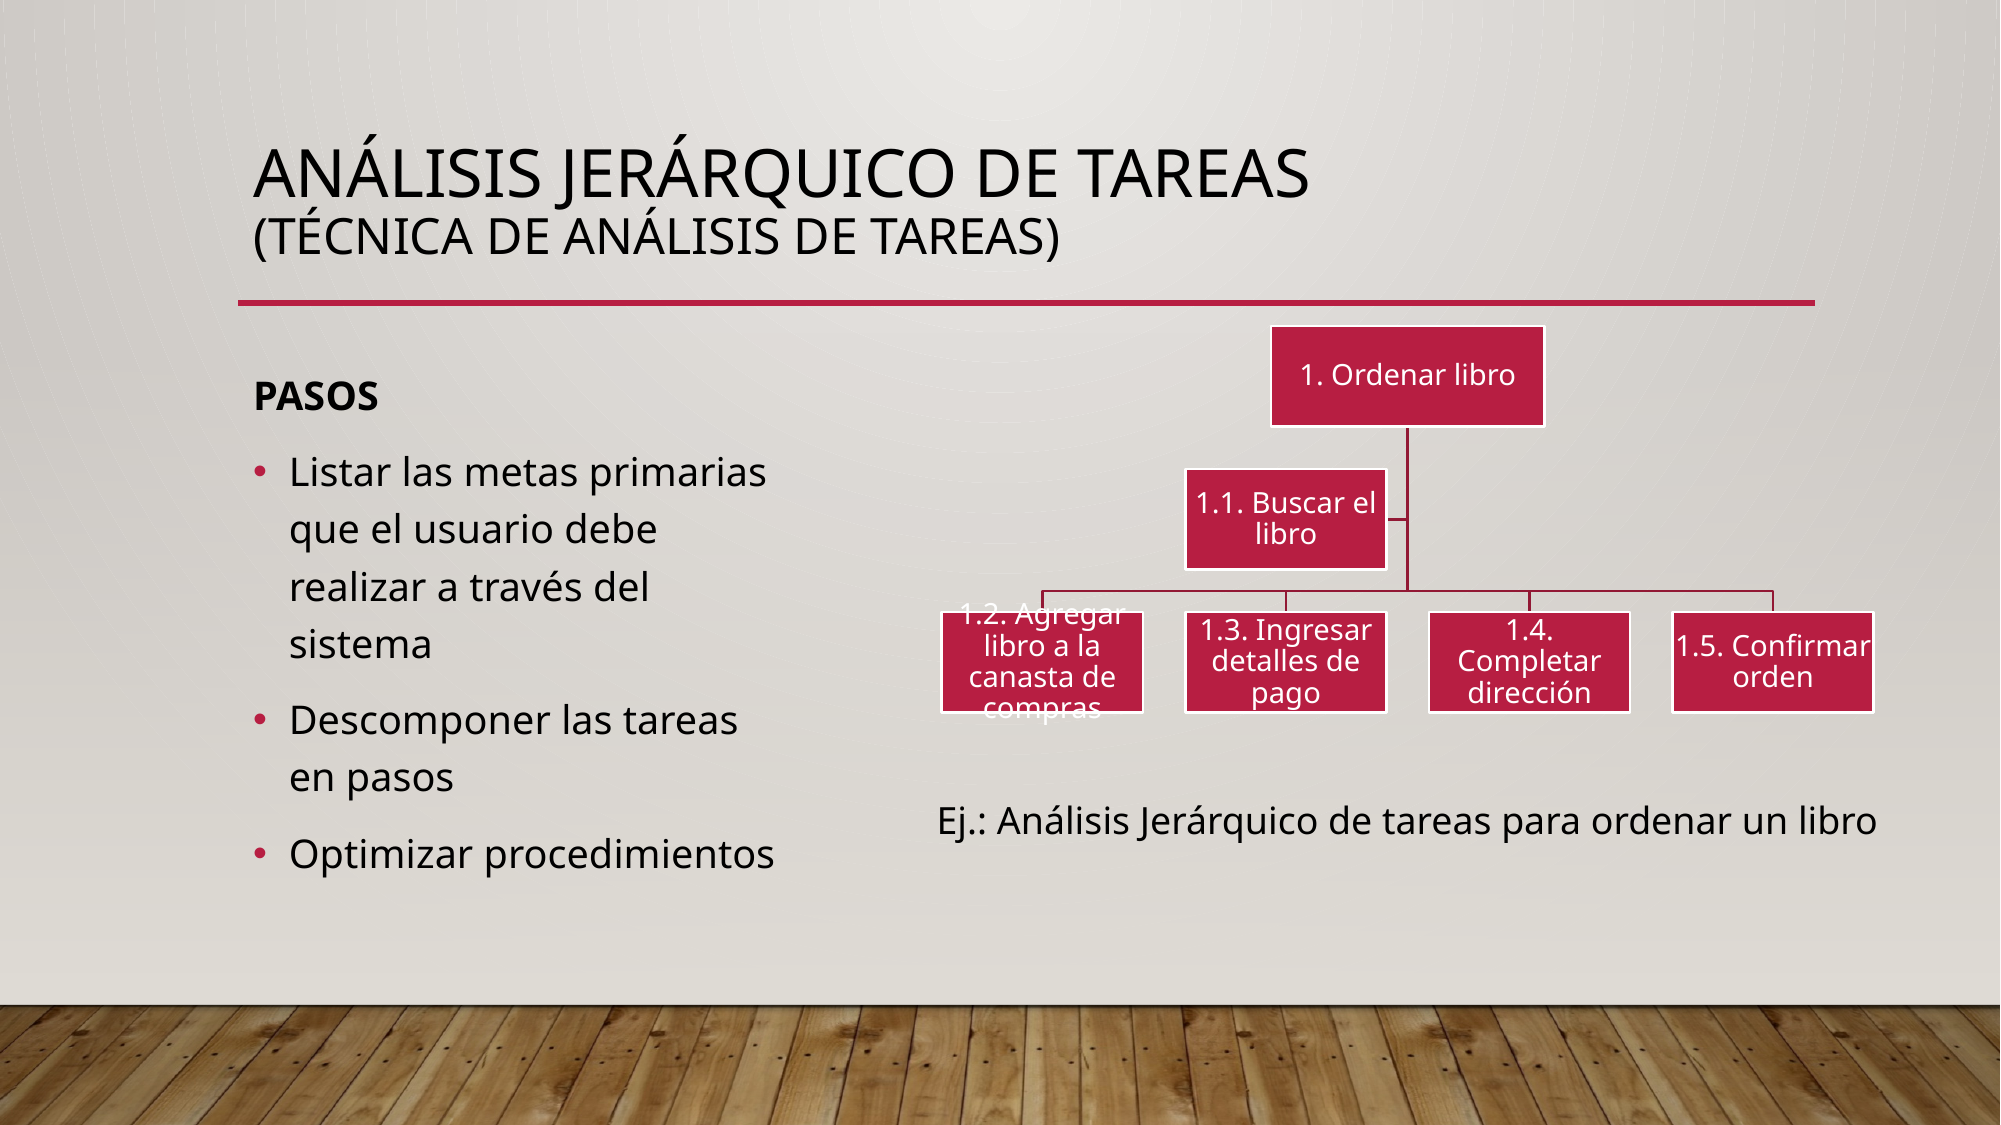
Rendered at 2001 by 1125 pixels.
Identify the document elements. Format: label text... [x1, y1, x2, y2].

text_box Ej.: Análisis Jerárquico de tareas para ordenar un libro [921, 790, 1894, 850]
list PASOS Listar las metas primarias que el usuario debe realizar a través del sistema Descomponer las tareas en pasos Optimizar procedimientos [238, 353, 794, 929]
title Análisis Jerárquico de tareas (Técnica de análisis de tareas) [238, 131, 1814, 305]
picture [0, 1005, 2000, 1125]
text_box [606, 325, 2000, 714]
